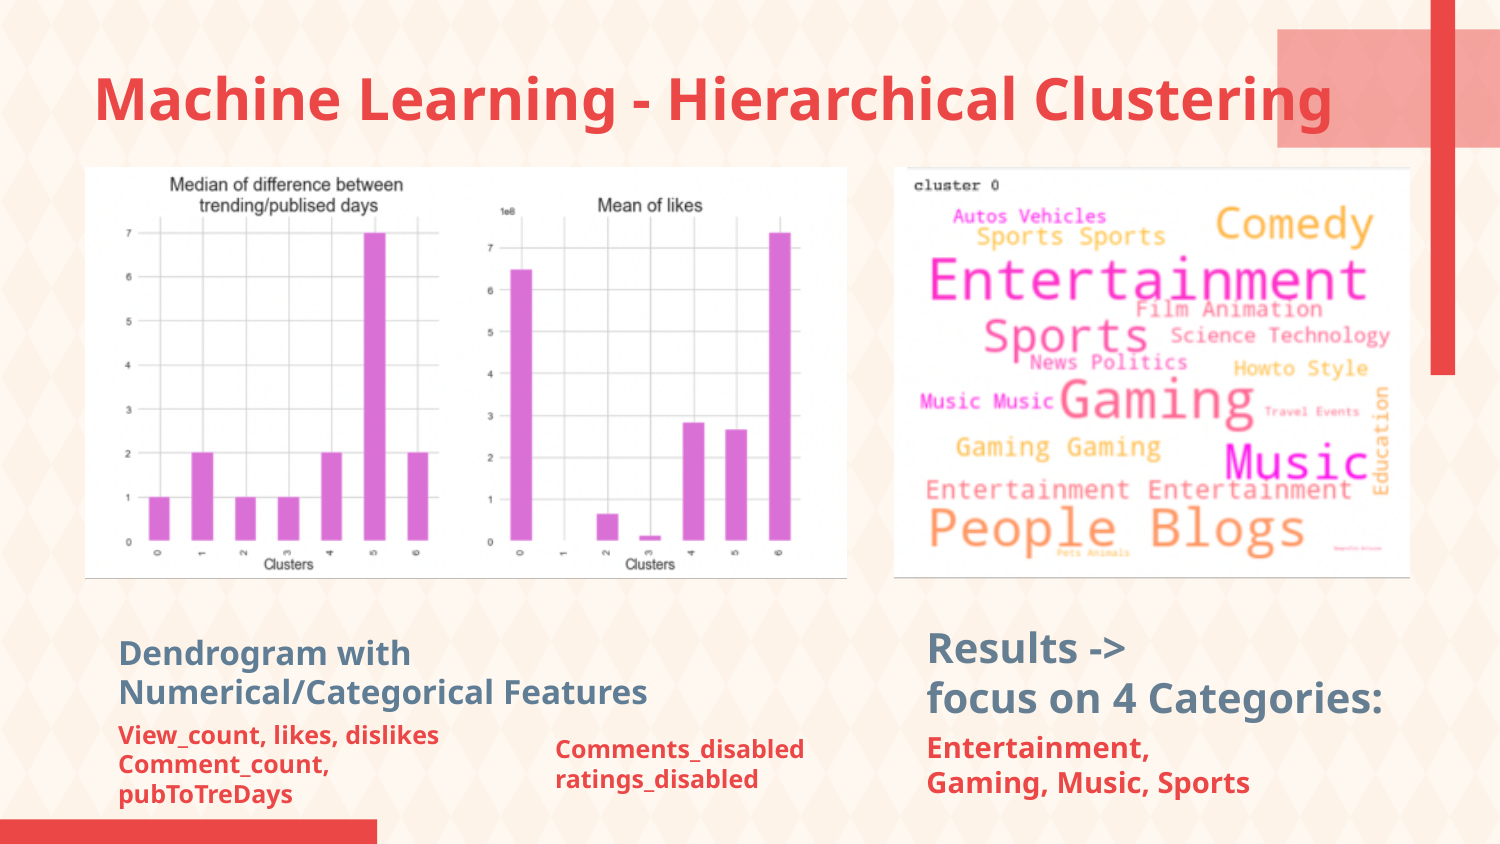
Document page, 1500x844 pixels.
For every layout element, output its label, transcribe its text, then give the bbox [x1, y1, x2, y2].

list Entertainment, Gaming, Music, Sports [911, 713, 1274, 815]
title Dendrogram with Numerical/Categorical Features [103, 629, 775, 714]
list View_count, likes, dislikes Comment_count, pubToTreDays [103, 714, 512, 815]
list Comments_disabled ratings_disabled [540, 713, 903, 815]
title Machine Learning - Hierarchical Clustering [0, 25, 1429, 168]
picture [894, 167, 1410, 580]
list Results -> focus on 4 Categories: [911, 620, 1440, 723]
picture [84, 167, 847, 580]
